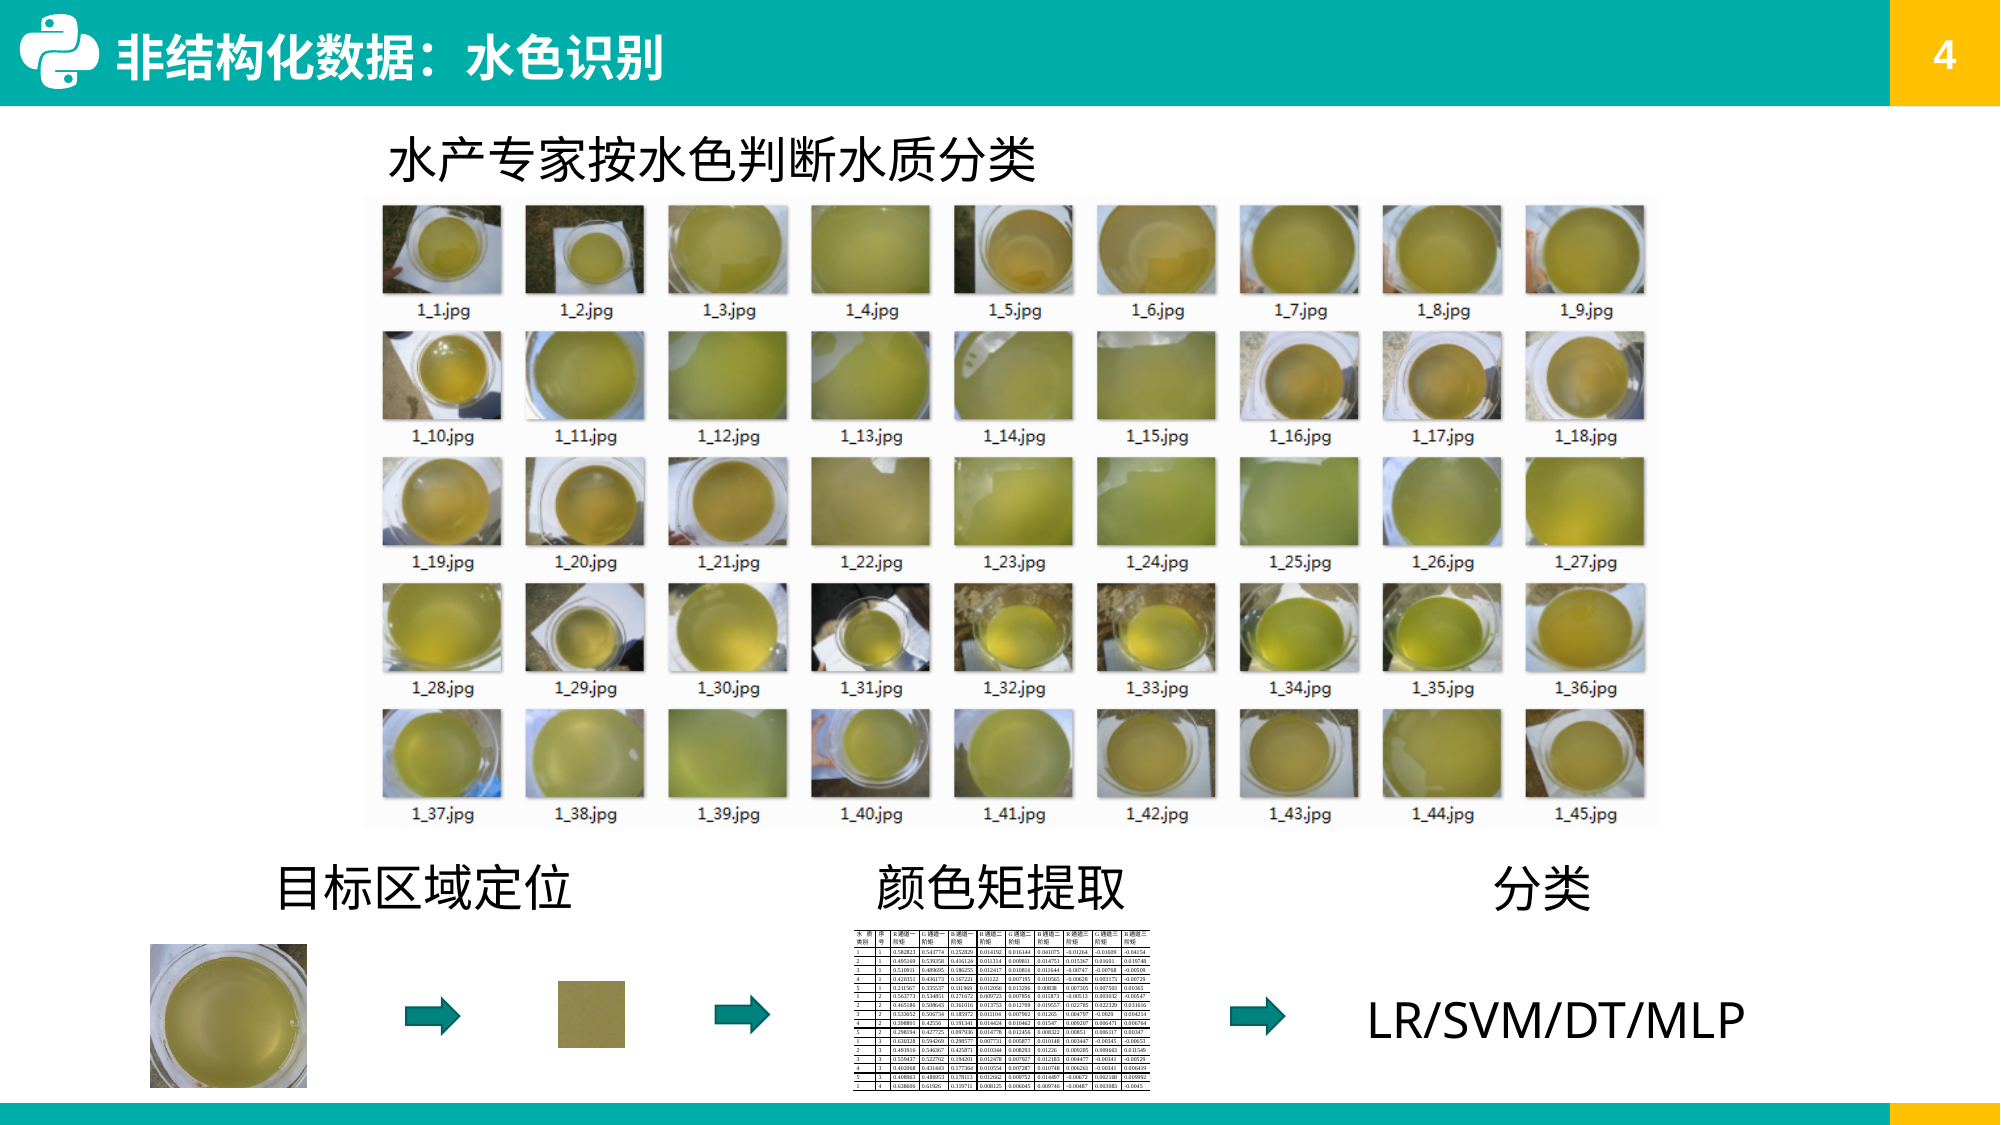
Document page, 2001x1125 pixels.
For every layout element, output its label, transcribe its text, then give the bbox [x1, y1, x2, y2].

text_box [150, 848, 1839, 1100]
text_box 水产专家按水色判断水质分类 [372, 121, 1646, 195]
picture [362, 195, 1657, 830]
title 非结构化数据：水色识别 [115, 16, 1480, 88]
